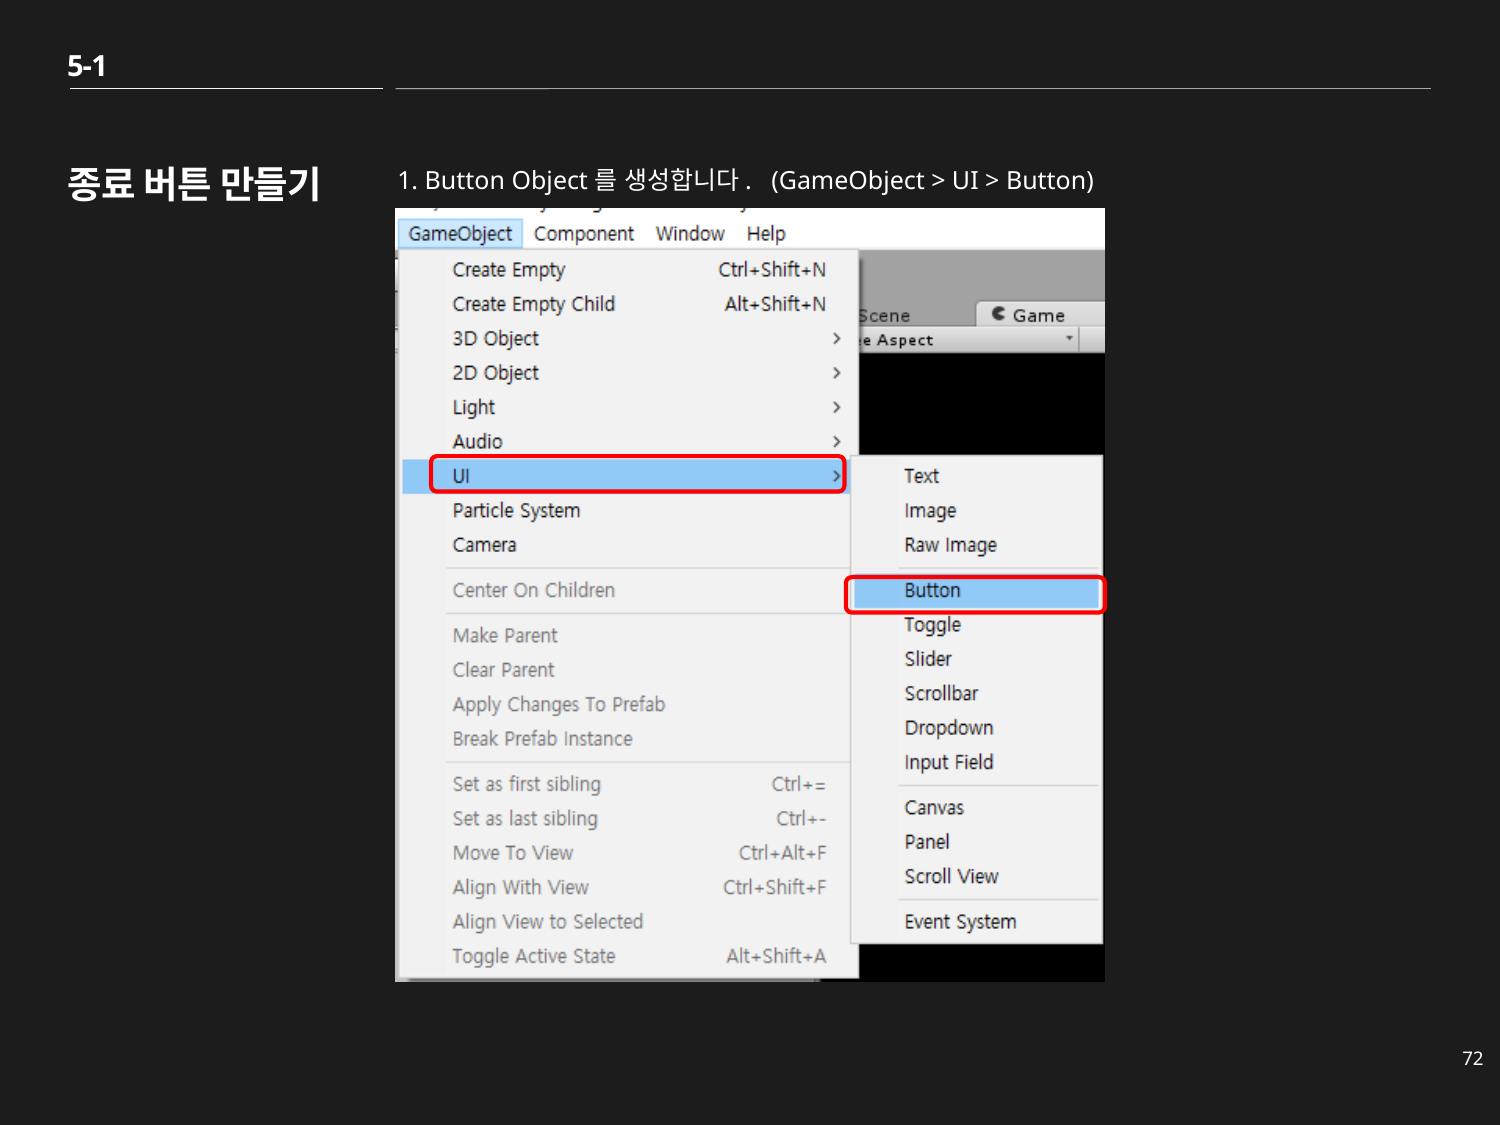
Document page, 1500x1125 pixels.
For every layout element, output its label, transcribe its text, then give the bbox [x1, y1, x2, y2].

text_box 5-1 [52, 39, 123, 90]
title 종료 버튼 만들기 [52, 153, 384, 395]
text_box 1. Button Object를 생성합니다. (GameObject > UI > Button) [382, 157, 1110, 202]
picture [395, 207, 1106, 982]
text_box 72 [1377, 1039, 1499, 1080]
